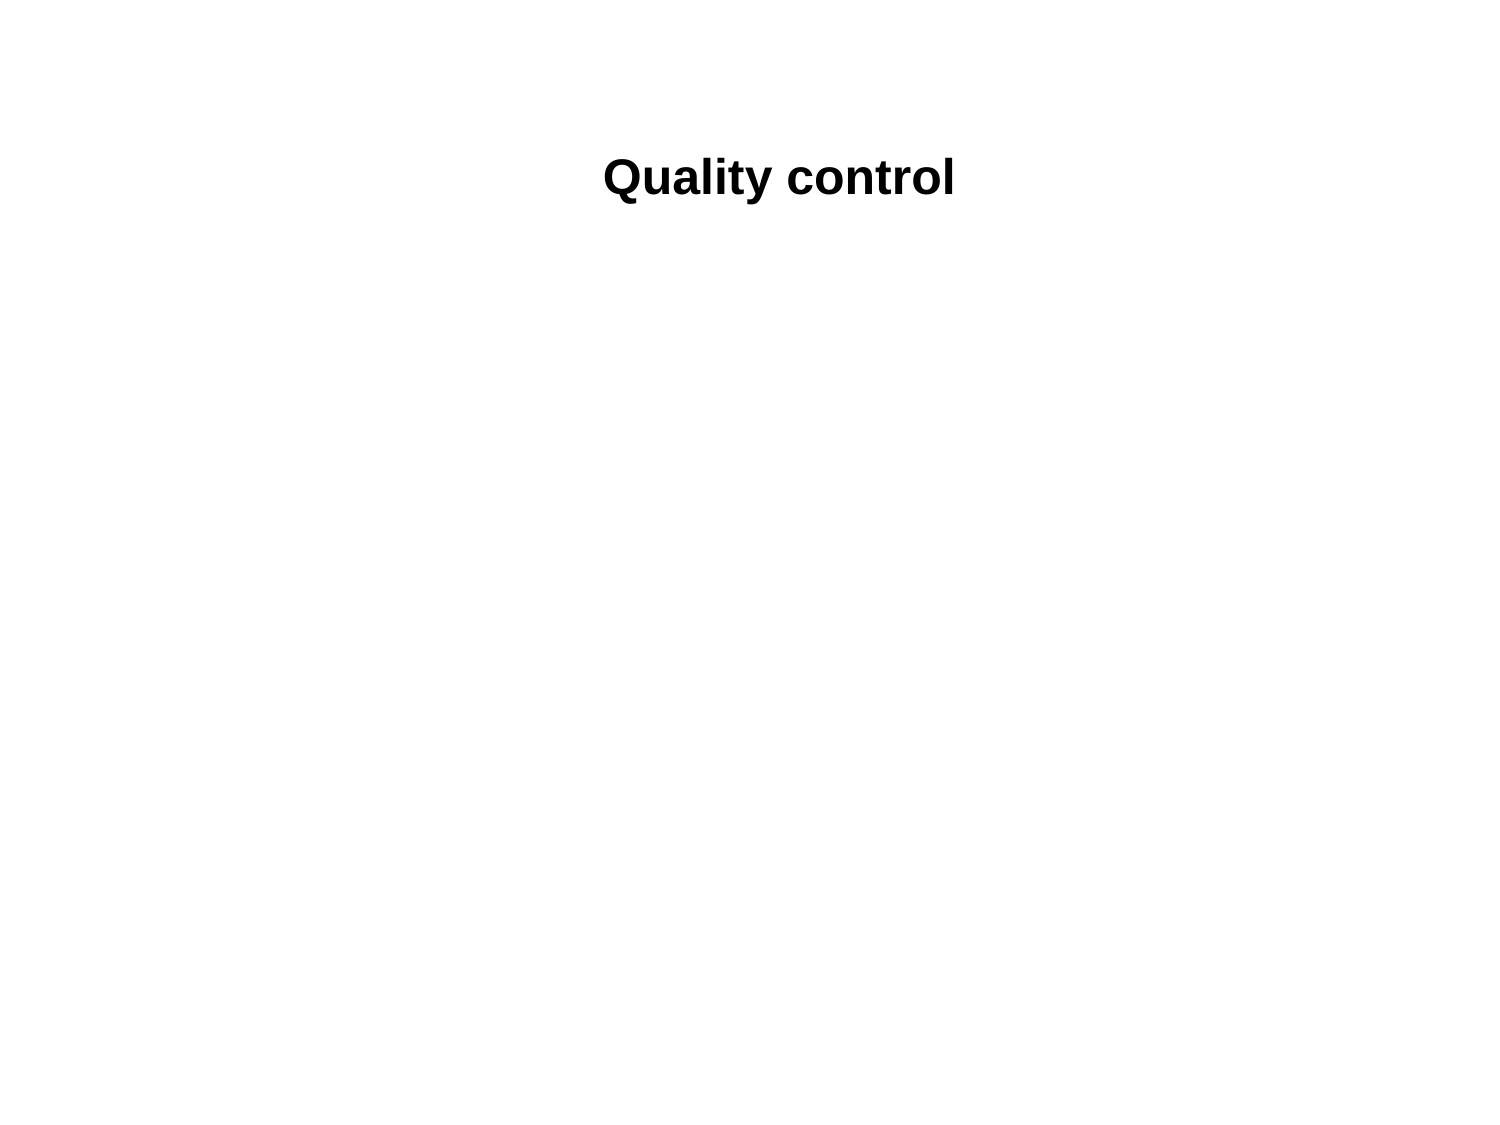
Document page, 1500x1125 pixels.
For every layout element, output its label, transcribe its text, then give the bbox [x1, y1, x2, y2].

text_box Quality control [490, 137, 1069, 213]
